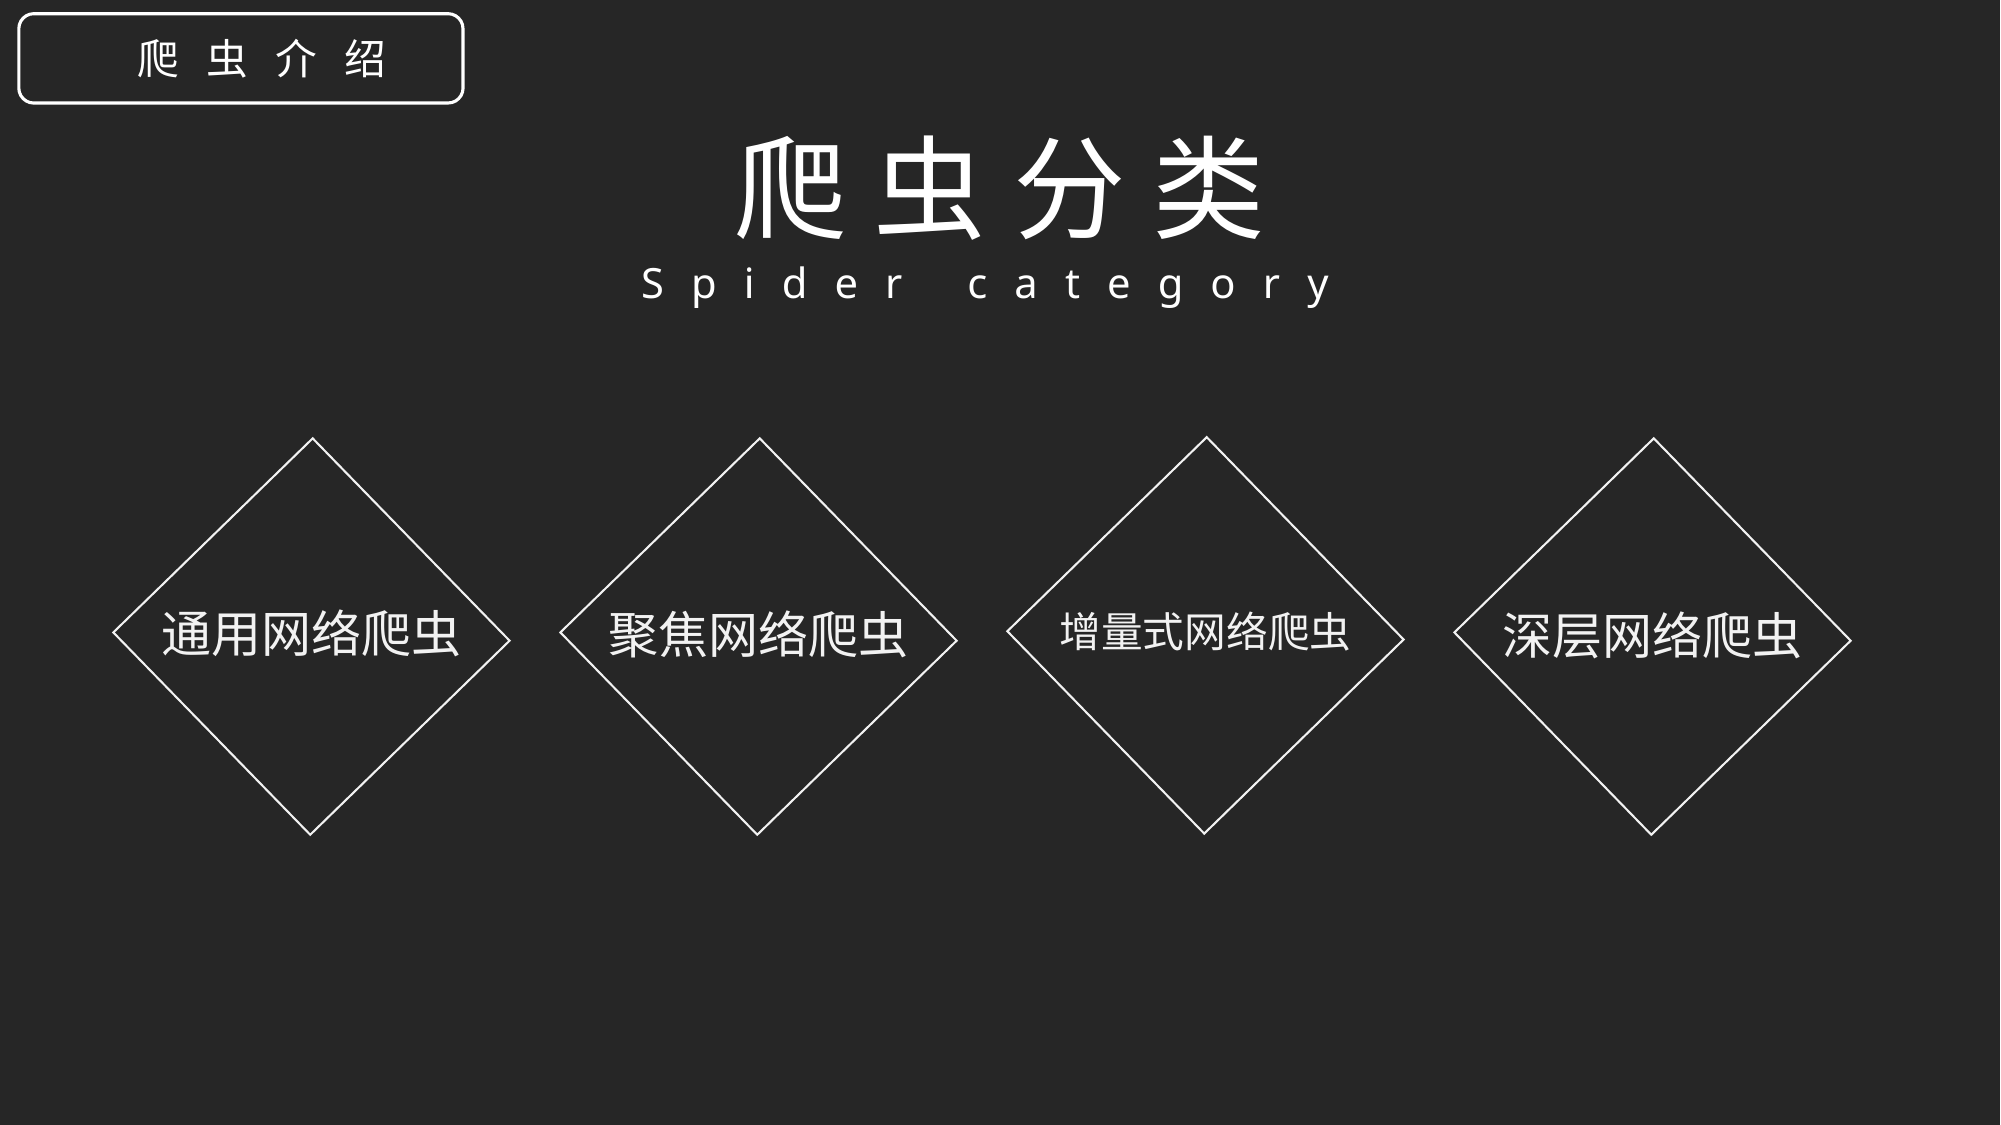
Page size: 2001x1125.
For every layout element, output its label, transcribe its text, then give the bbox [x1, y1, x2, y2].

text_box [111, 612, 132, 654]
text_box [596, 436, 915, 596]
text_box [1832, 620, 1853, 661]
text_box [1452, 612, 1473, 654]
text_box [1037, 664, 1380, 836]
text_box [596, 671, 927, 837]
text_box [1492, 673, 1819, 837]
text_box [1395, 629, 1406, 650]
text_box [558, 612, 579, 654]
text_box [1040, 435, 1365, 598]
text_box 增量式网络爬虫 [1016, 598, 1395, 664]
text_box 聚焦网络爬虫 [579, 596, 938, 671]
text_box [938, 620, 959, 661]
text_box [573, 111, 1397, 316]
text_box [148, 670, 481, 837]
text_box [491, 620, 512, 661]
text_box 深层网络爬虫 [1473, 597, 1832, 673]
text_box [1005, 621, 1016, 642]
text_box [17, 12, 465, 105]
text_box [150, 436, 467, 595]
text_box [1489, 436, 1810, 597]
text_box 通用网络爬虫 [132, 595, 491, 670]
text_box 爬爬虫介绍 [81, 25, 401, 91]
